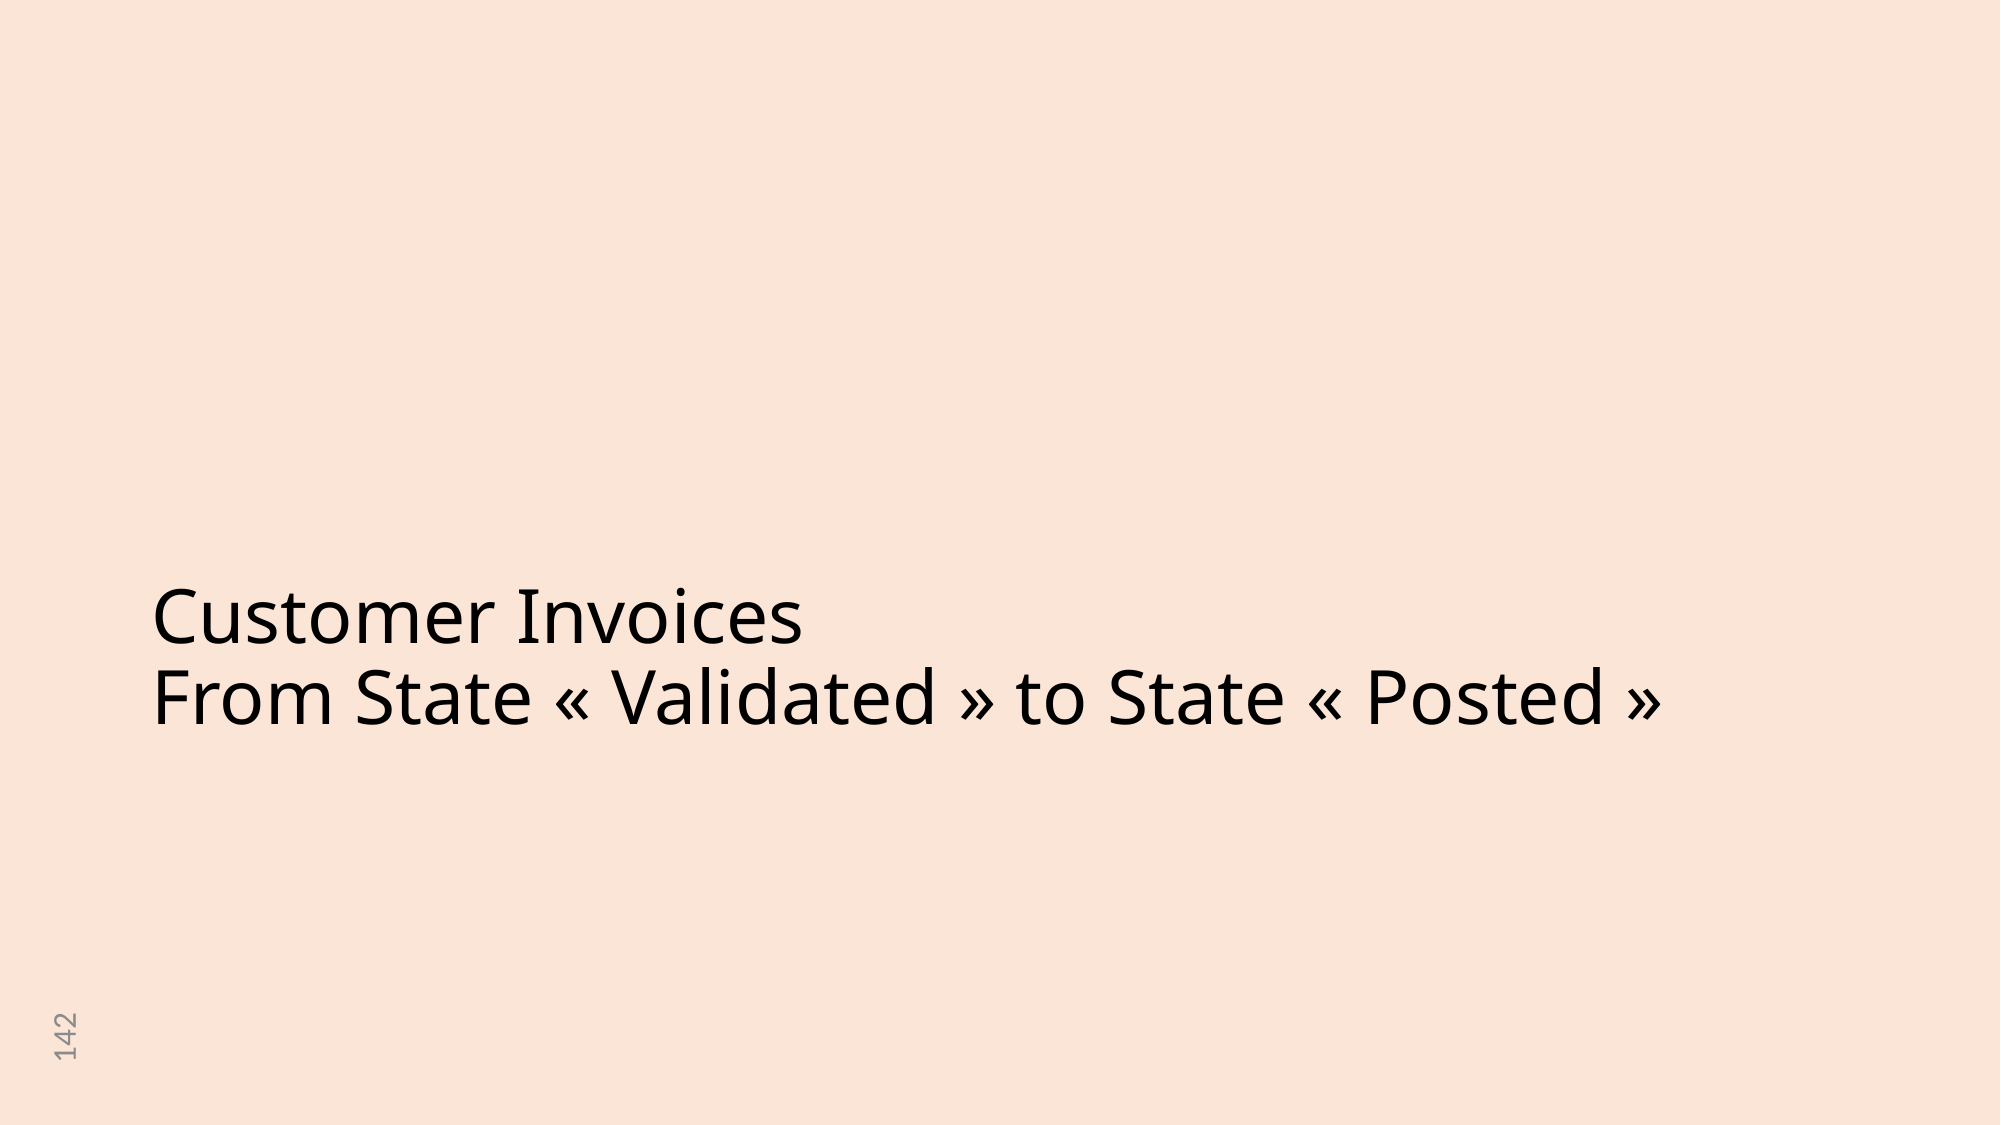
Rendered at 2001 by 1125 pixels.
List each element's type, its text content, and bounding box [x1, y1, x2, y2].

title Customer Invoices From State « Validated » to State « Posted » [136, 280, 1862, 749]
slide_number 142 [32, 969, 93, 1108]
